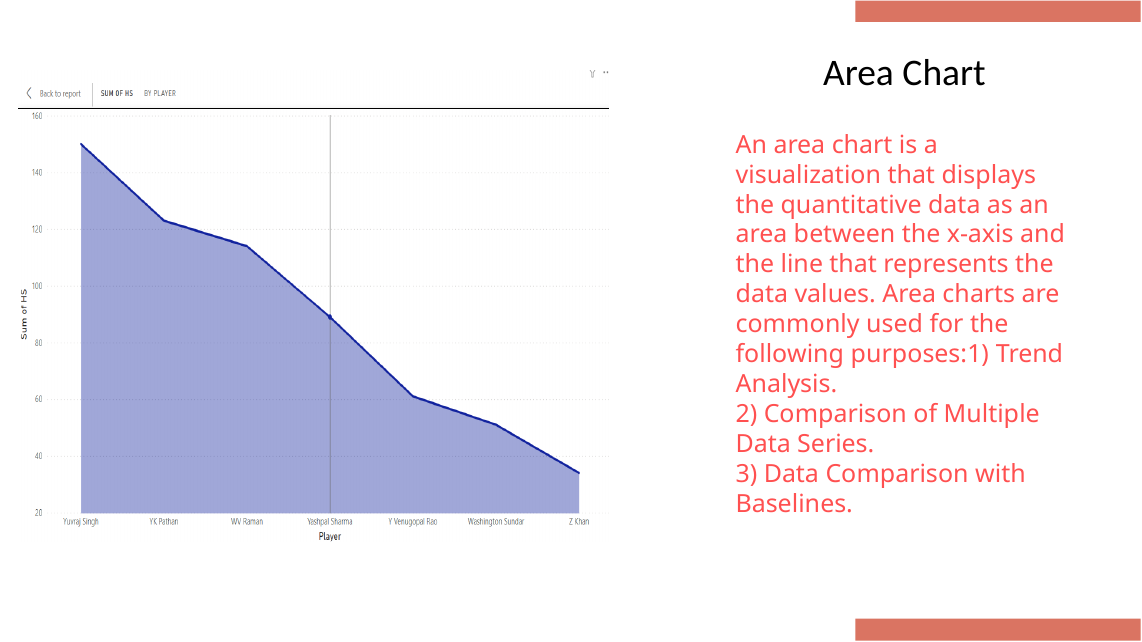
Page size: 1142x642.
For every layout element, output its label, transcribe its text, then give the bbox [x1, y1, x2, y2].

text_box [855, 618, 1141, 641]
text_box An area chart is a visualization that displays the quantitative data as an area between the x-axis and the line that represents the data values. Area charts are commonly used for the following purposes:1) Trend Analysis. 2) Comparison of Multiple Data Series. 3) Data Comparison with Baselines. [720, 120, 1096, 525]
picture [17, 70, 609, 542]
text_box [855, 0, 1141, 22]
text_box Area Chart [808, 40, 1021, 101]
